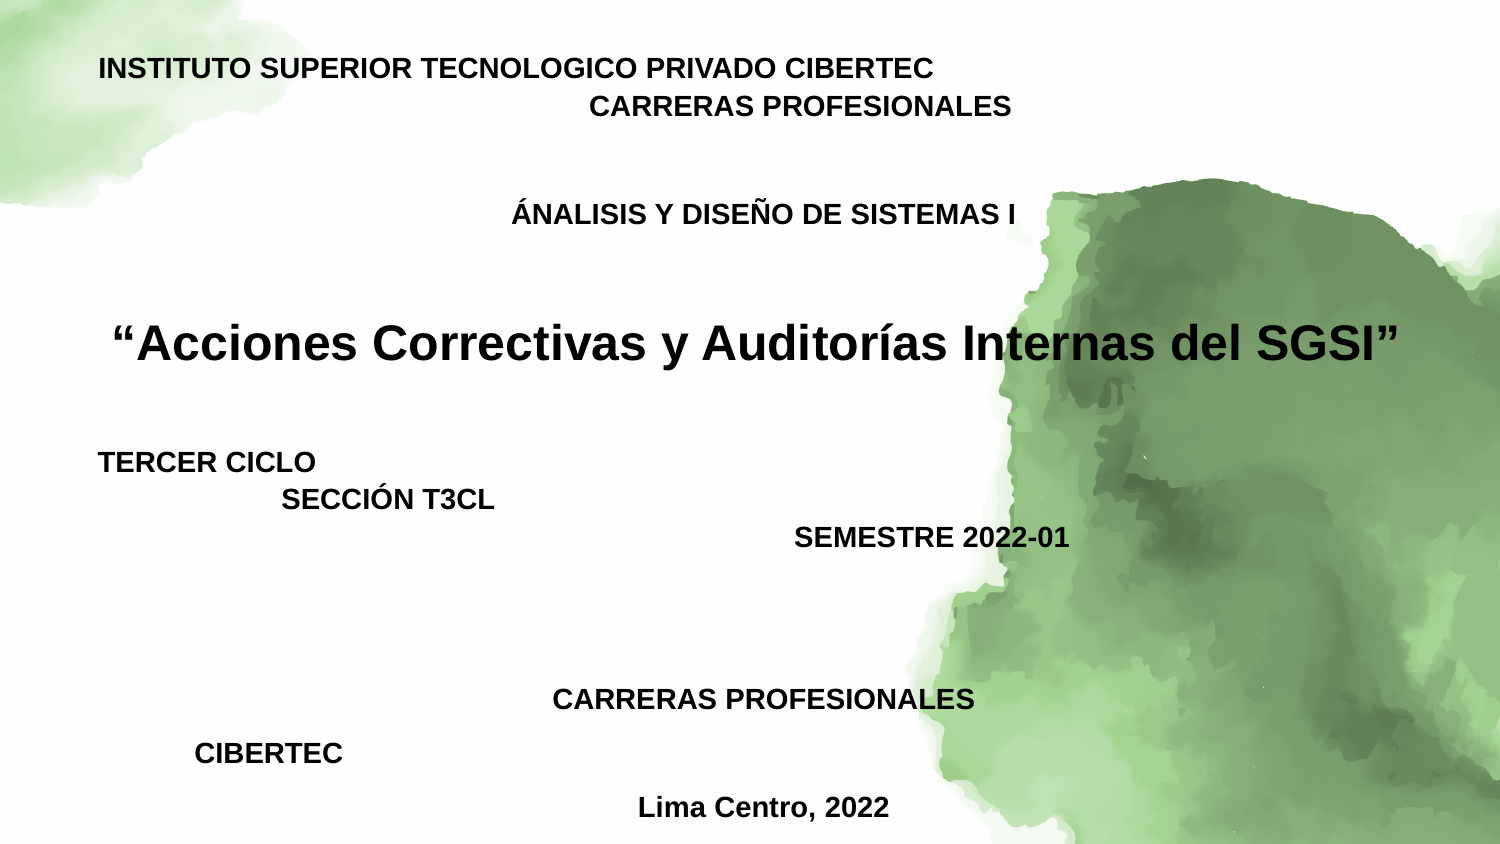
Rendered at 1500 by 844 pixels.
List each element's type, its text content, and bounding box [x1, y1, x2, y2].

picture [0, 0, 1500, 844]
text_box INSTITUTO SUPERIOR TECNOLOGICO PRIVADO CIBERTEC CARRERAS PROFESIONALES ÁNALISIS Y DISEÑO DE SISTEMAS I “Acciones Correctivas y Auditorías Internas del SGSI” TERCER CICLO SECCIÓN T3CL SEMESTRE 2022-01 CARRERAS PROFESIONALES CIBERTEC Lima Centro, 2022 [82, 39, 1445, 844]
